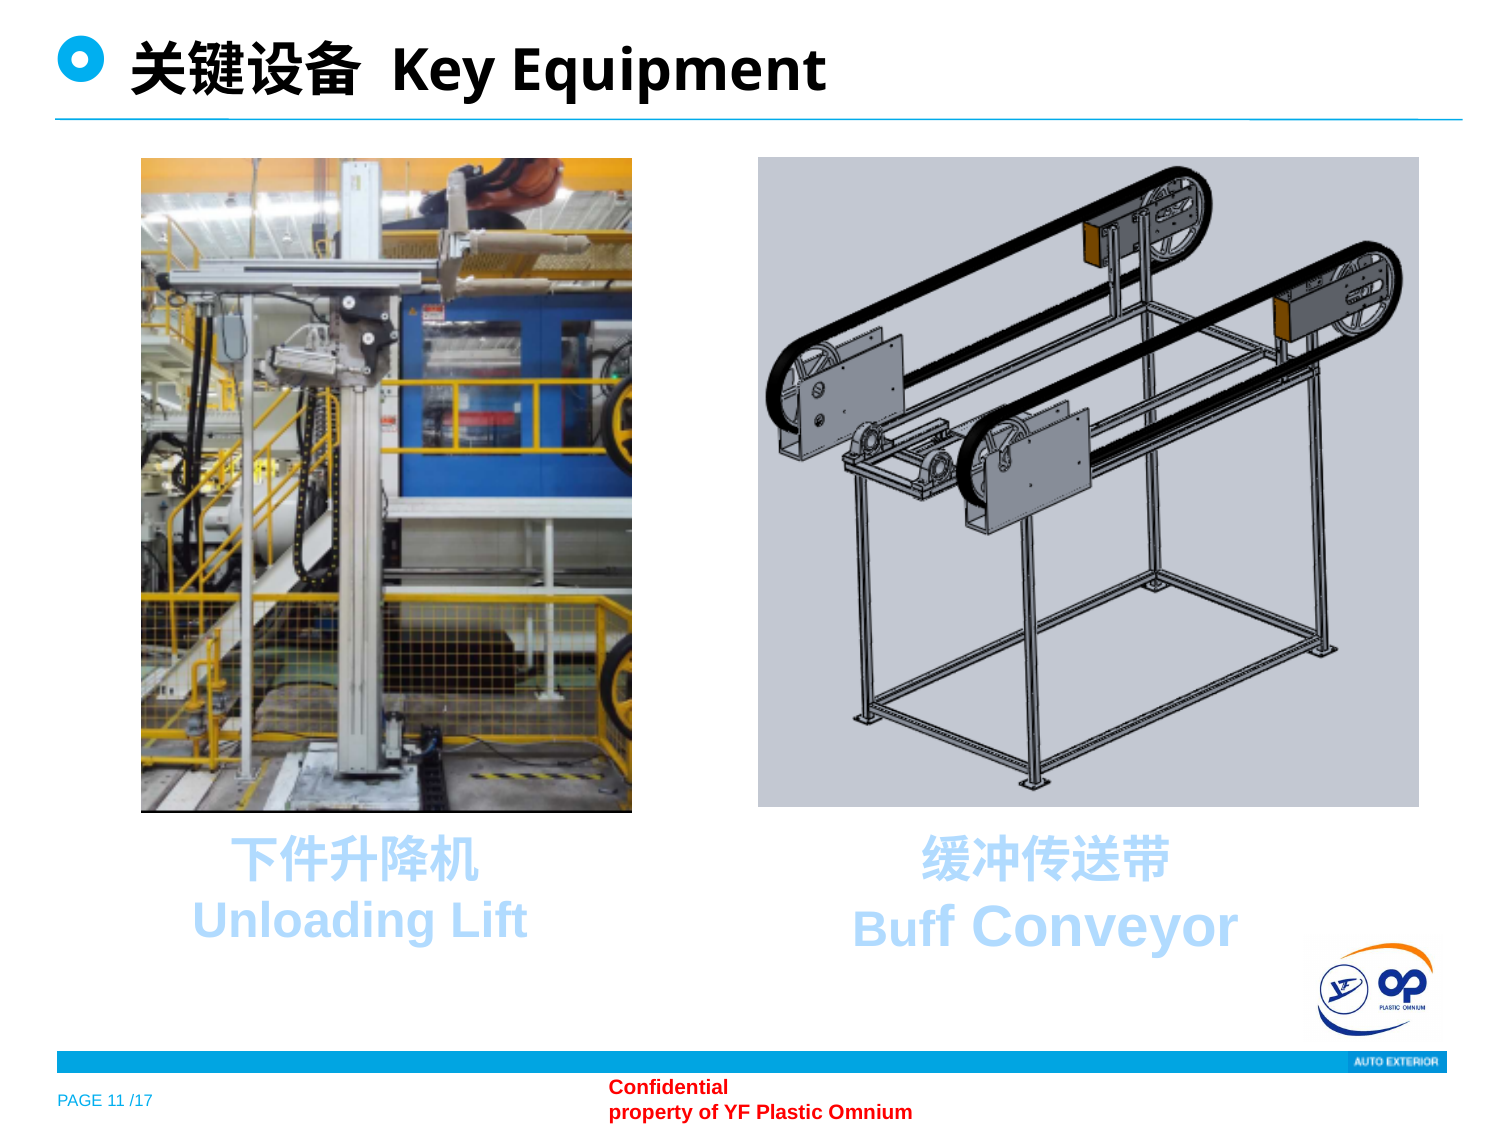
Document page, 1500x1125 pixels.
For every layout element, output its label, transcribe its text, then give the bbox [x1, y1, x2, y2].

text_box PAGE 11 /17 [57, 1072, 1263, 1111]
picture [758, 157, 1419, 808]
text_box 缓冲传送带 Buff Conveyor [835, 820, 1257, 966]
picture [1387, 1057, 1437, 1066]
text_box 关键设备 Key Equipment [37, 24, 1488, 95]
picture [1354, 1057, 1383, 1066]
picture [141, 158, 633, 813]
text_box 下件升降机Unloading Lift [153, 821, 567, 956]
picture [1303, 934, 1443, 1042]
